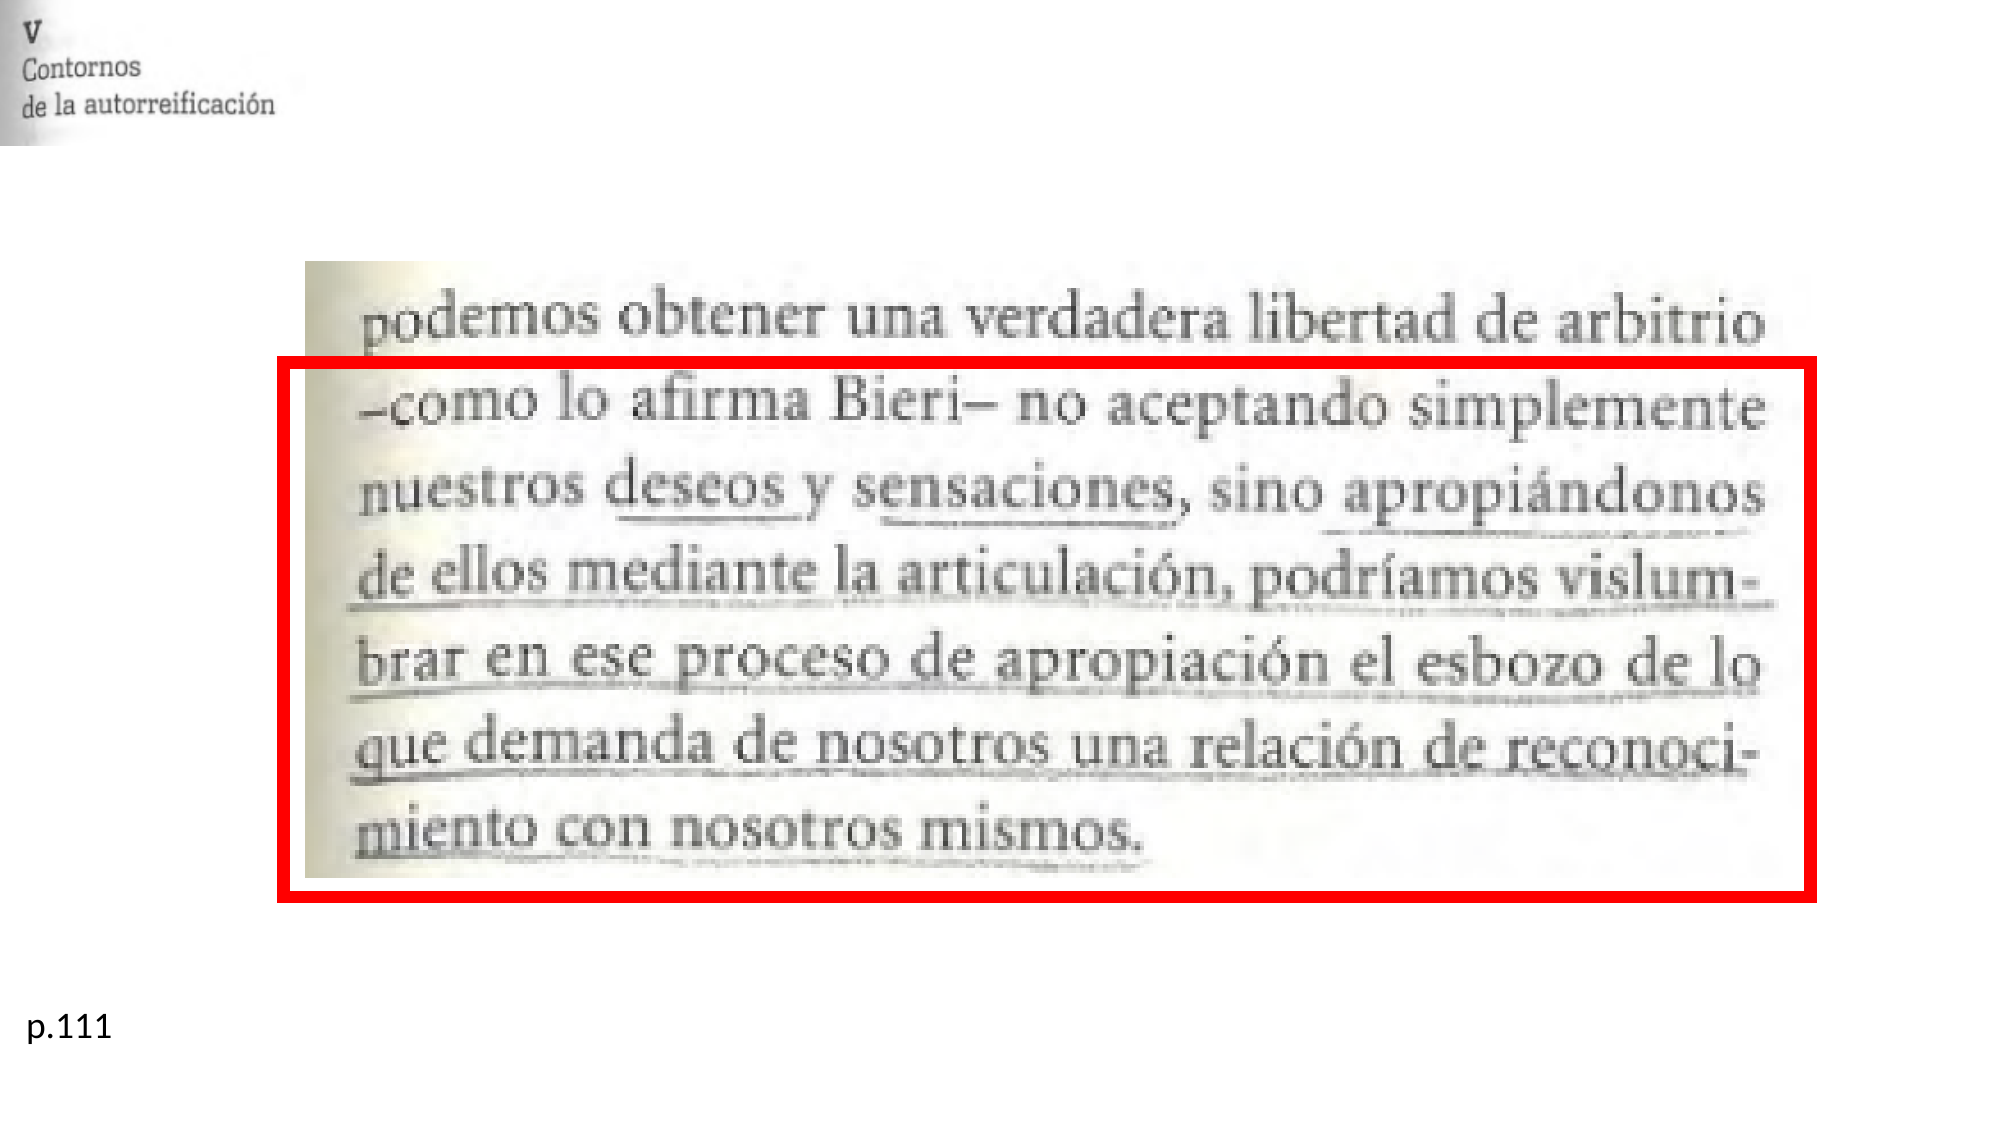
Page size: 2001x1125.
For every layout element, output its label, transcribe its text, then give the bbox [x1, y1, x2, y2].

text_box [283, 362, 1812, 898]
picture [0, 0, 306, 146]
text_box p.111 [11, 993, 179, 1054]
picture [305, 261, 1811, 878]
